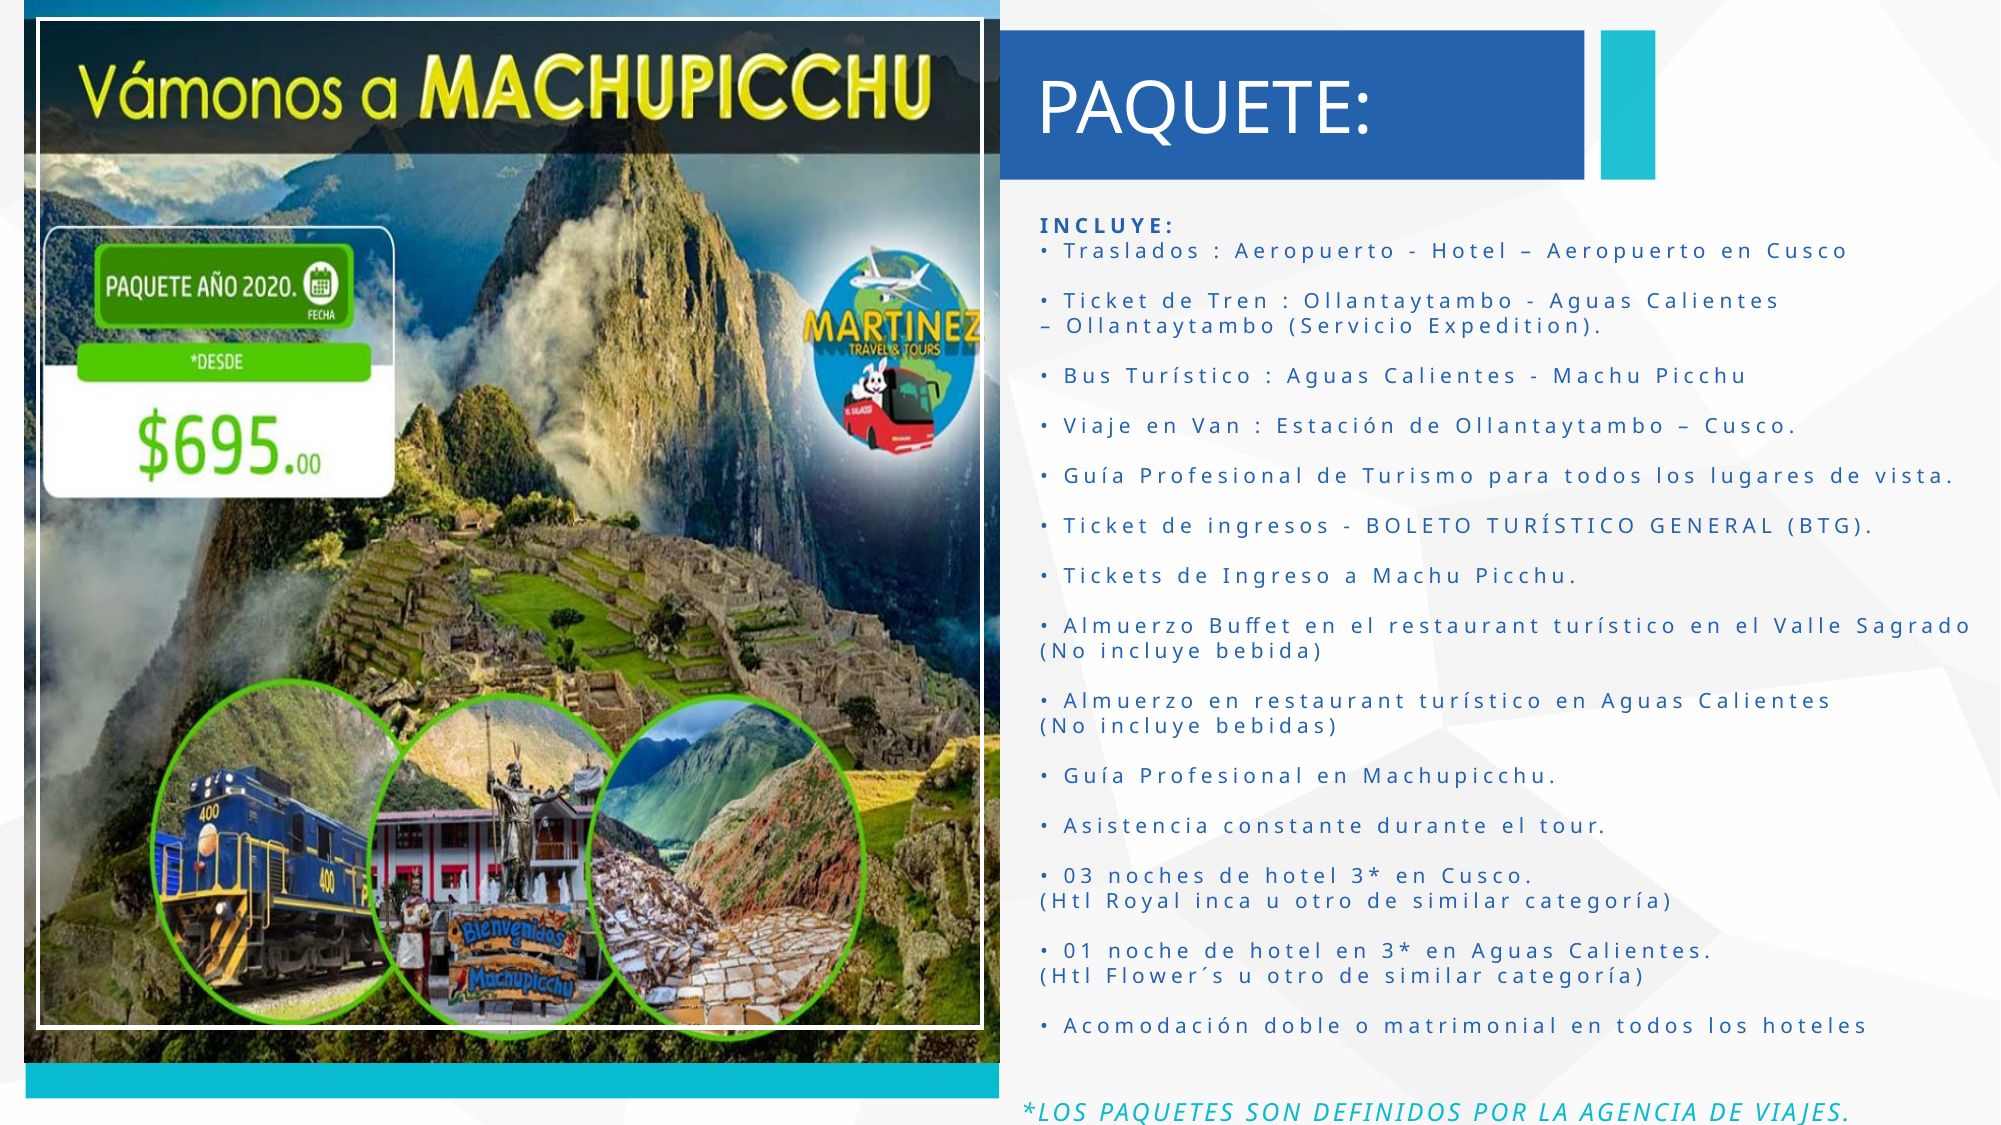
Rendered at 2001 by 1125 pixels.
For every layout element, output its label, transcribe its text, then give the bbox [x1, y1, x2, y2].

text_box PAQUETE: [1000, 53, 1565, 156]
text_box [1600, 29, 1656, 181]
picture [0, 0, 2001, 1125]
text_box *LOS PAQUETES SON DEFINIDOS POR LA AGENCIA DE VIAJES. [1006, 1089, 2000, 1125]
text_box INCLUYE: • Traslados : Aeropuerto - Hotel – Aeropuerto en Cusco • Ticket de Tren : Ollantaytambo - Aguas Calientes – Ollantaytambo (Servicio Expedition). • Bus Turístico : Aguas Calientes - Machu Picchu • Viaje en Van : Estación de Ollantaytambo – Cusco. • Guía Profesional de Turismo para todos los lugares de vista. • Ticket de ingresos - BOLETO TURÍSTICO GENERAL (BTG). • Tickets de Ingreso a Machu Picchu. • Almuerzo Buffet en el restaurant turístico en el Valle Sagrado (No incluye bebida) • Almuerzo en restaurant turístico en Aguas Calientes (No incluye bebidas) • Guía Profesional en Machupicchu. • Asistencia constante durante el tour. • 03 noches de hotel 3* en Cusco. (Htl Royal inca u otro de similar categoría) • 01 noche de hotel en 3* en Aguas Calientes. (Htl Flower´s u otro de similar categoría) • Acomodación doble o matrimonial en todos los hoteles [1025, 205, 1996, 1045]
text_box [24, 1063, 1000, 1099]
text_box [1000, 29, 1585, 181]
